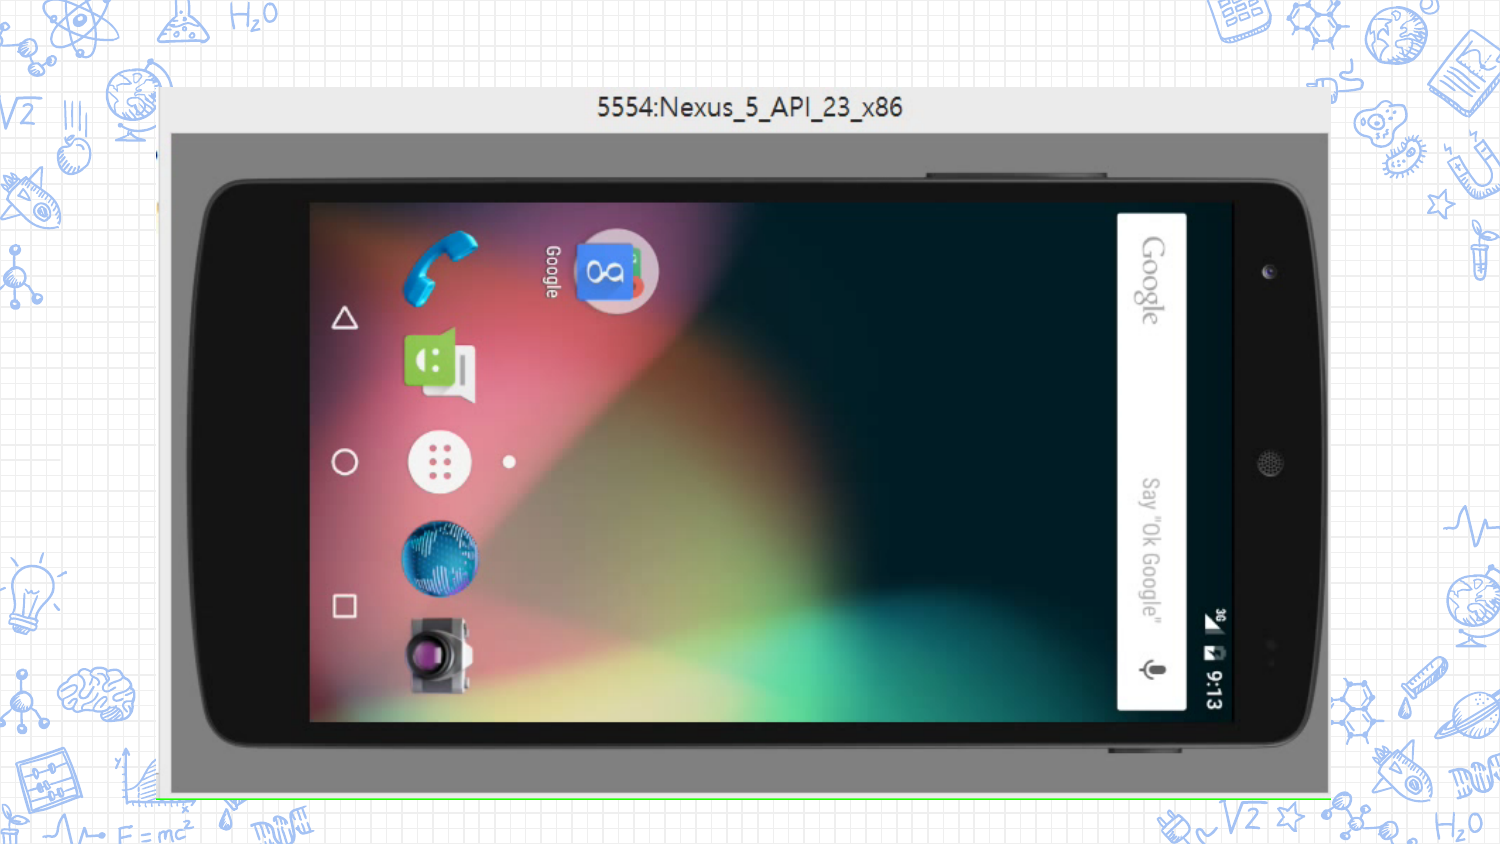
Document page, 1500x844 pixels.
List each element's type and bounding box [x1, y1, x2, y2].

text_box [155, 86, 1333, 801]
